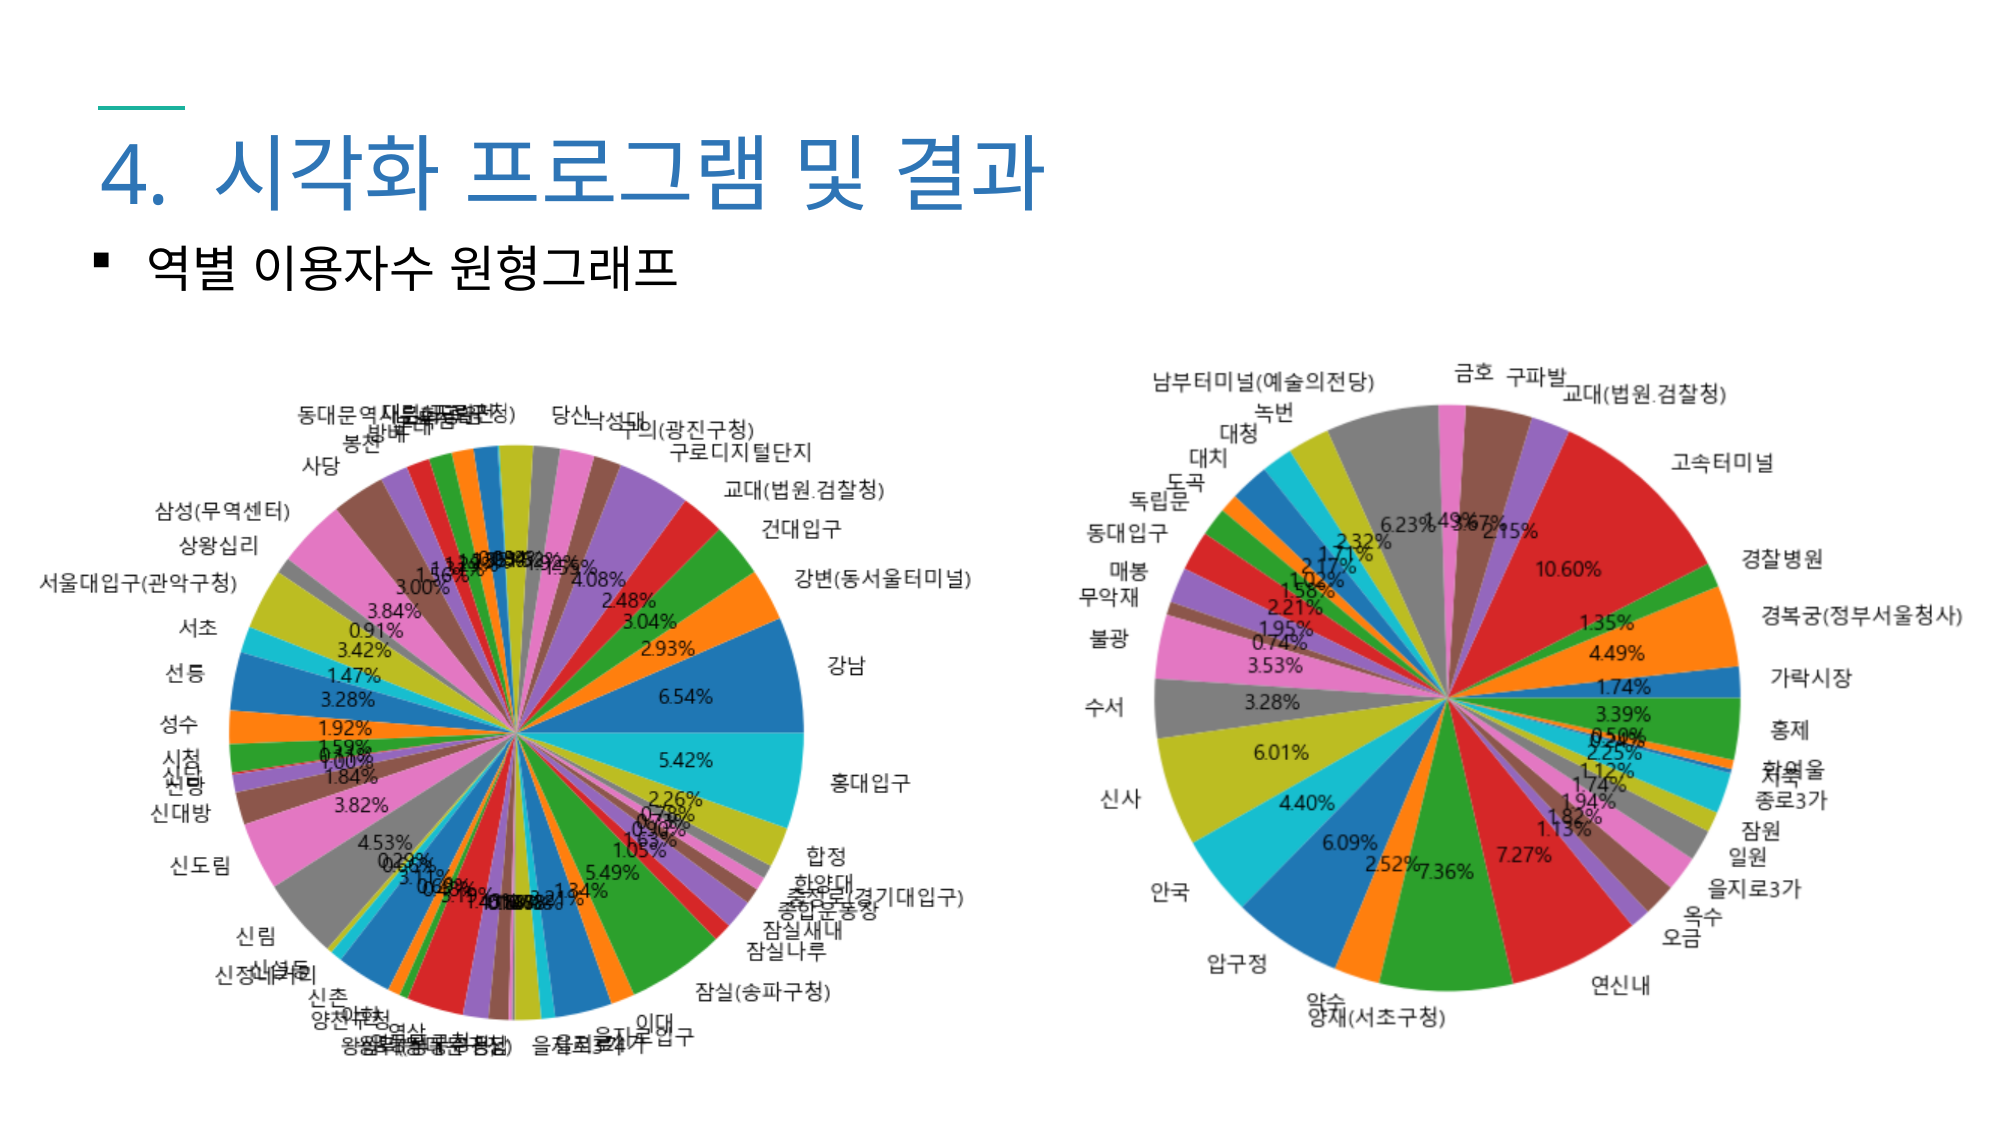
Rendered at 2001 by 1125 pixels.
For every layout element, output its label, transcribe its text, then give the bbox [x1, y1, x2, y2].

picture [1021, 309, 1989, 1099]
picture [11, 382, 1001, 1099]
text_box 4. 시각화 프로그램 및 결과 [85, 113, 1062, 229]
text_box 역별 이용자수 원형그래프 [0, 229, 1888, 365]
